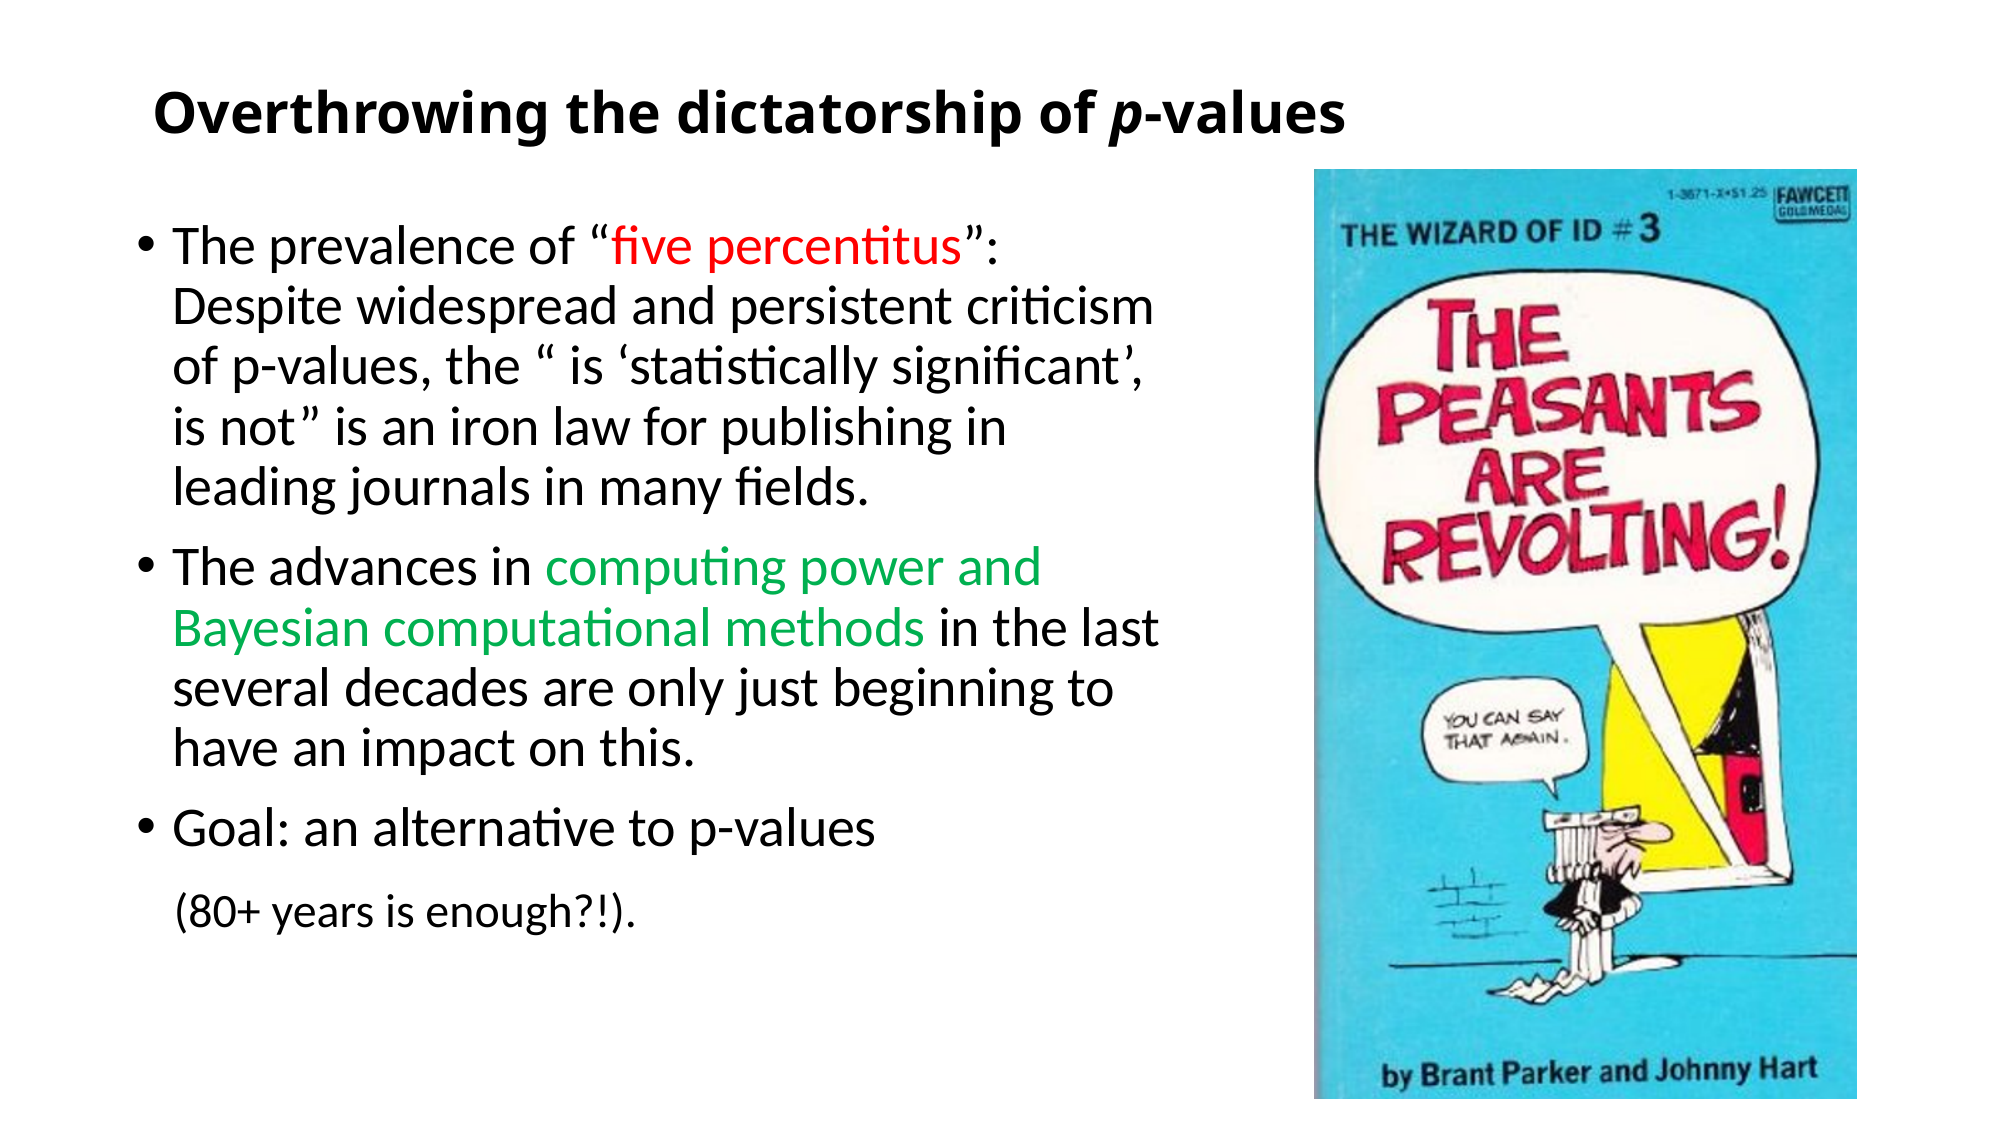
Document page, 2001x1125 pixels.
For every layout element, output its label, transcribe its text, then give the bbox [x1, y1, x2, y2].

title Overthrowing the dictatorship of p-values [137, 59, 1445, 170]
picture [1314, 169, 1857, 1099]
